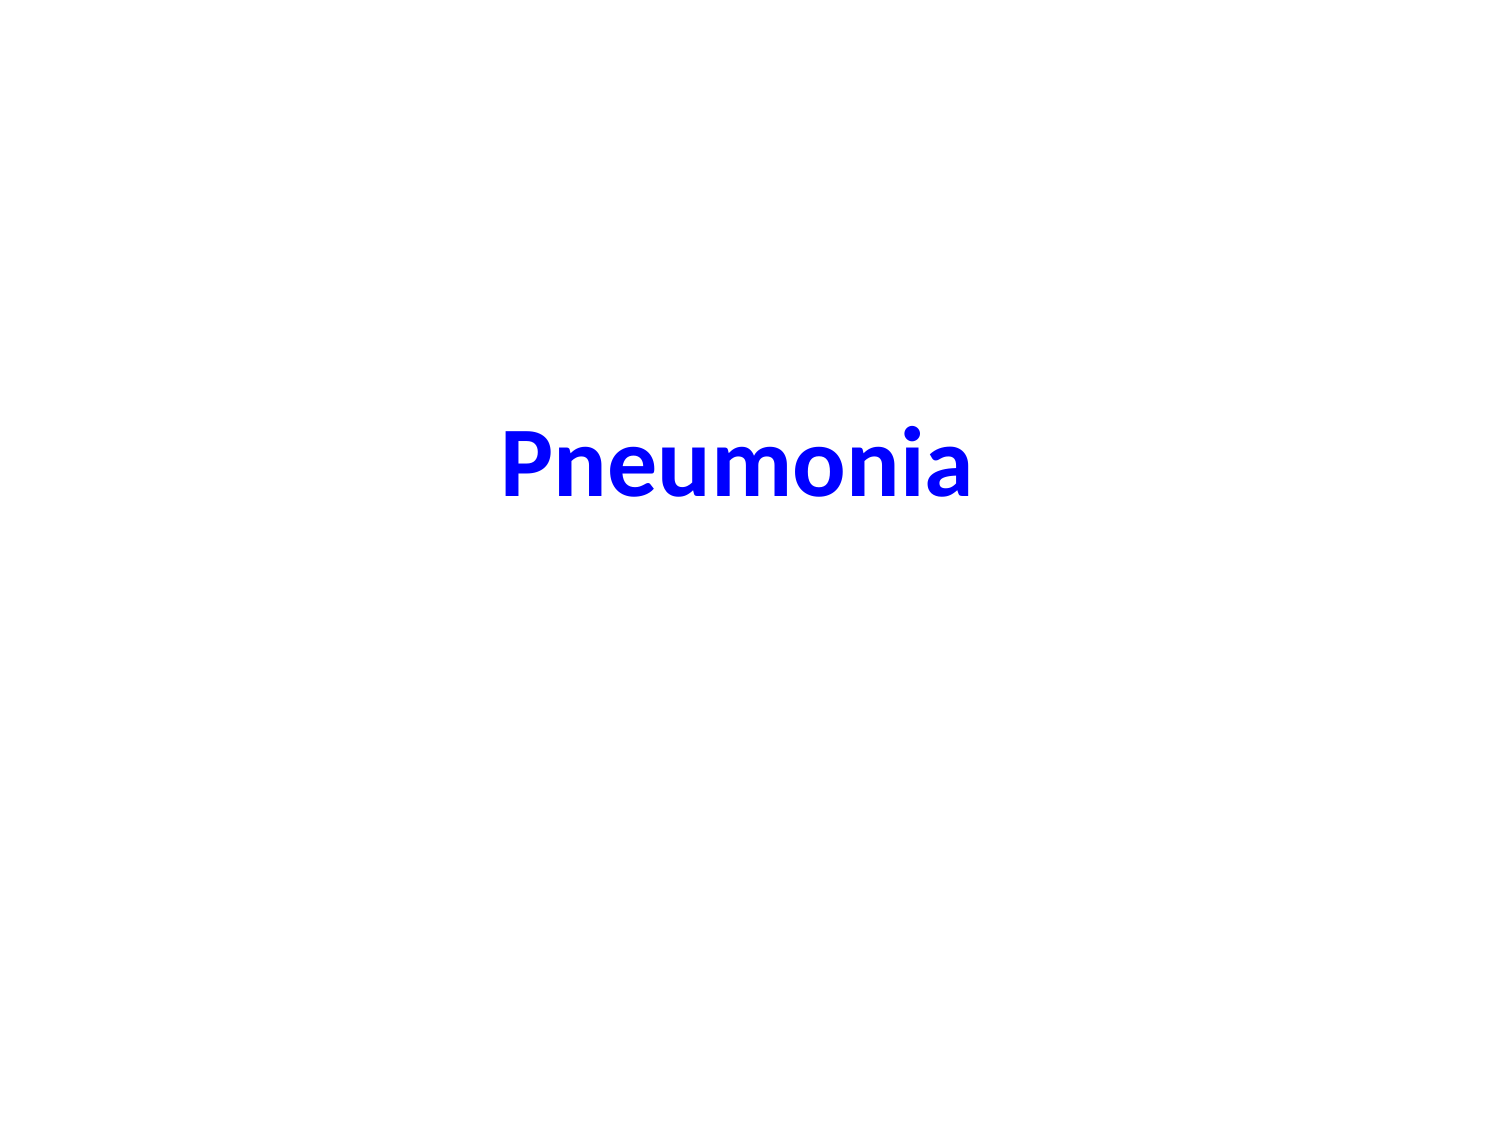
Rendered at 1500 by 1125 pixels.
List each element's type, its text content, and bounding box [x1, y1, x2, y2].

title Pneumonia [62, 324, 1413, 588]
